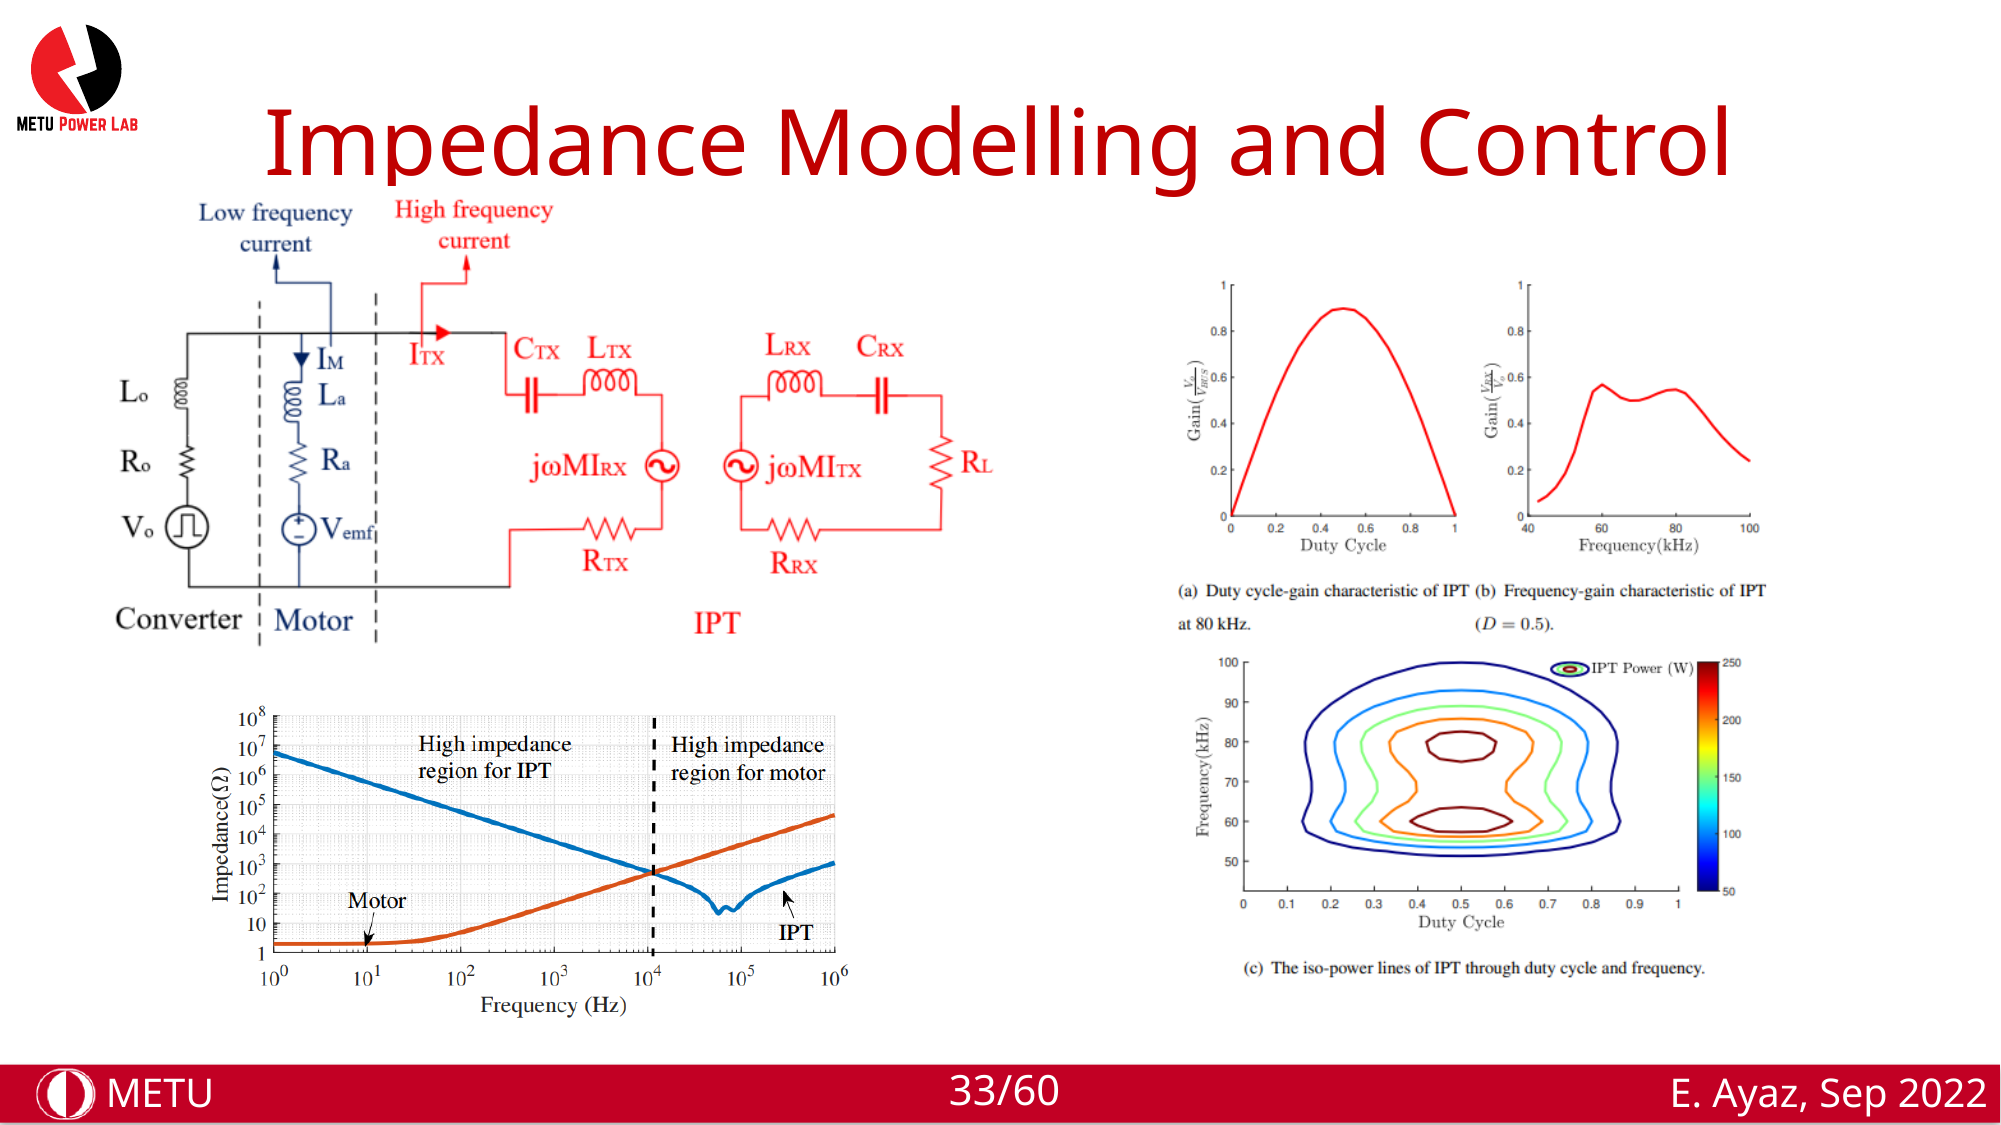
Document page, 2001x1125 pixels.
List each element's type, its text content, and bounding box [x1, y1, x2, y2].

picture [1117, 232, 1816, 1003]
picture [67, 186, 1034, 1037]
picture [30, 1068, 99, 1120]
title Impedance Modelling and Control [99, 45, 1900, 233]
